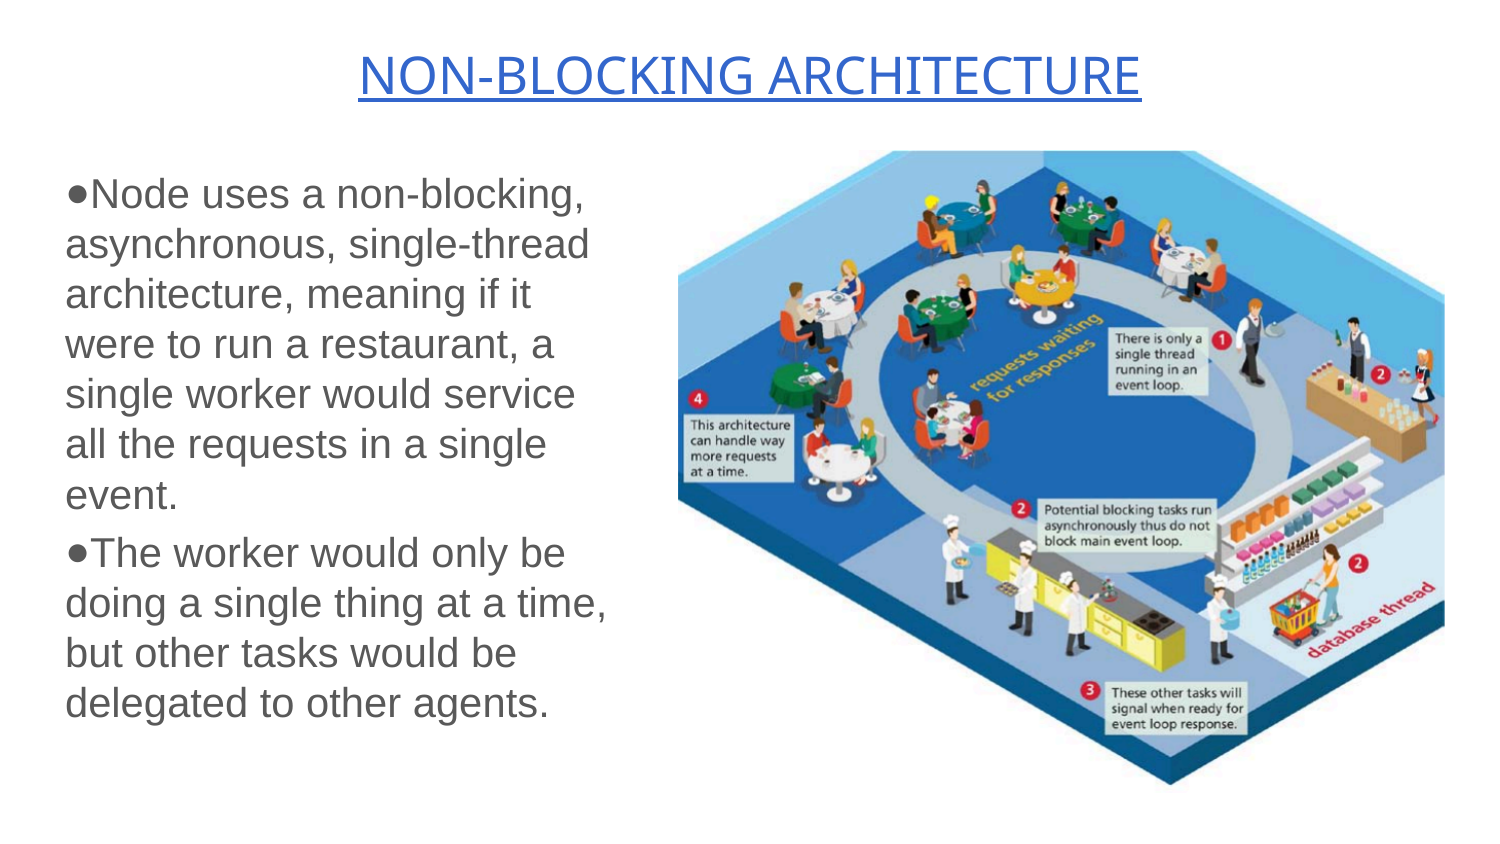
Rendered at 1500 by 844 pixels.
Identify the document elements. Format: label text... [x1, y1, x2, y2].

title NON-BLOCKING ARCHITECTURE [0, 37, 1500, 110]
picture [674, 146, 1458, 794]
subtitle Node uses a non-blocking, asynchronous, single-thread architecture, meaning if it were to run a restaurant, a single worker would service all the requests in a single event. The worker would only be doing a single thing at a time, but other tasks would be delegated to other agents. [50, 159, 638, 735]
